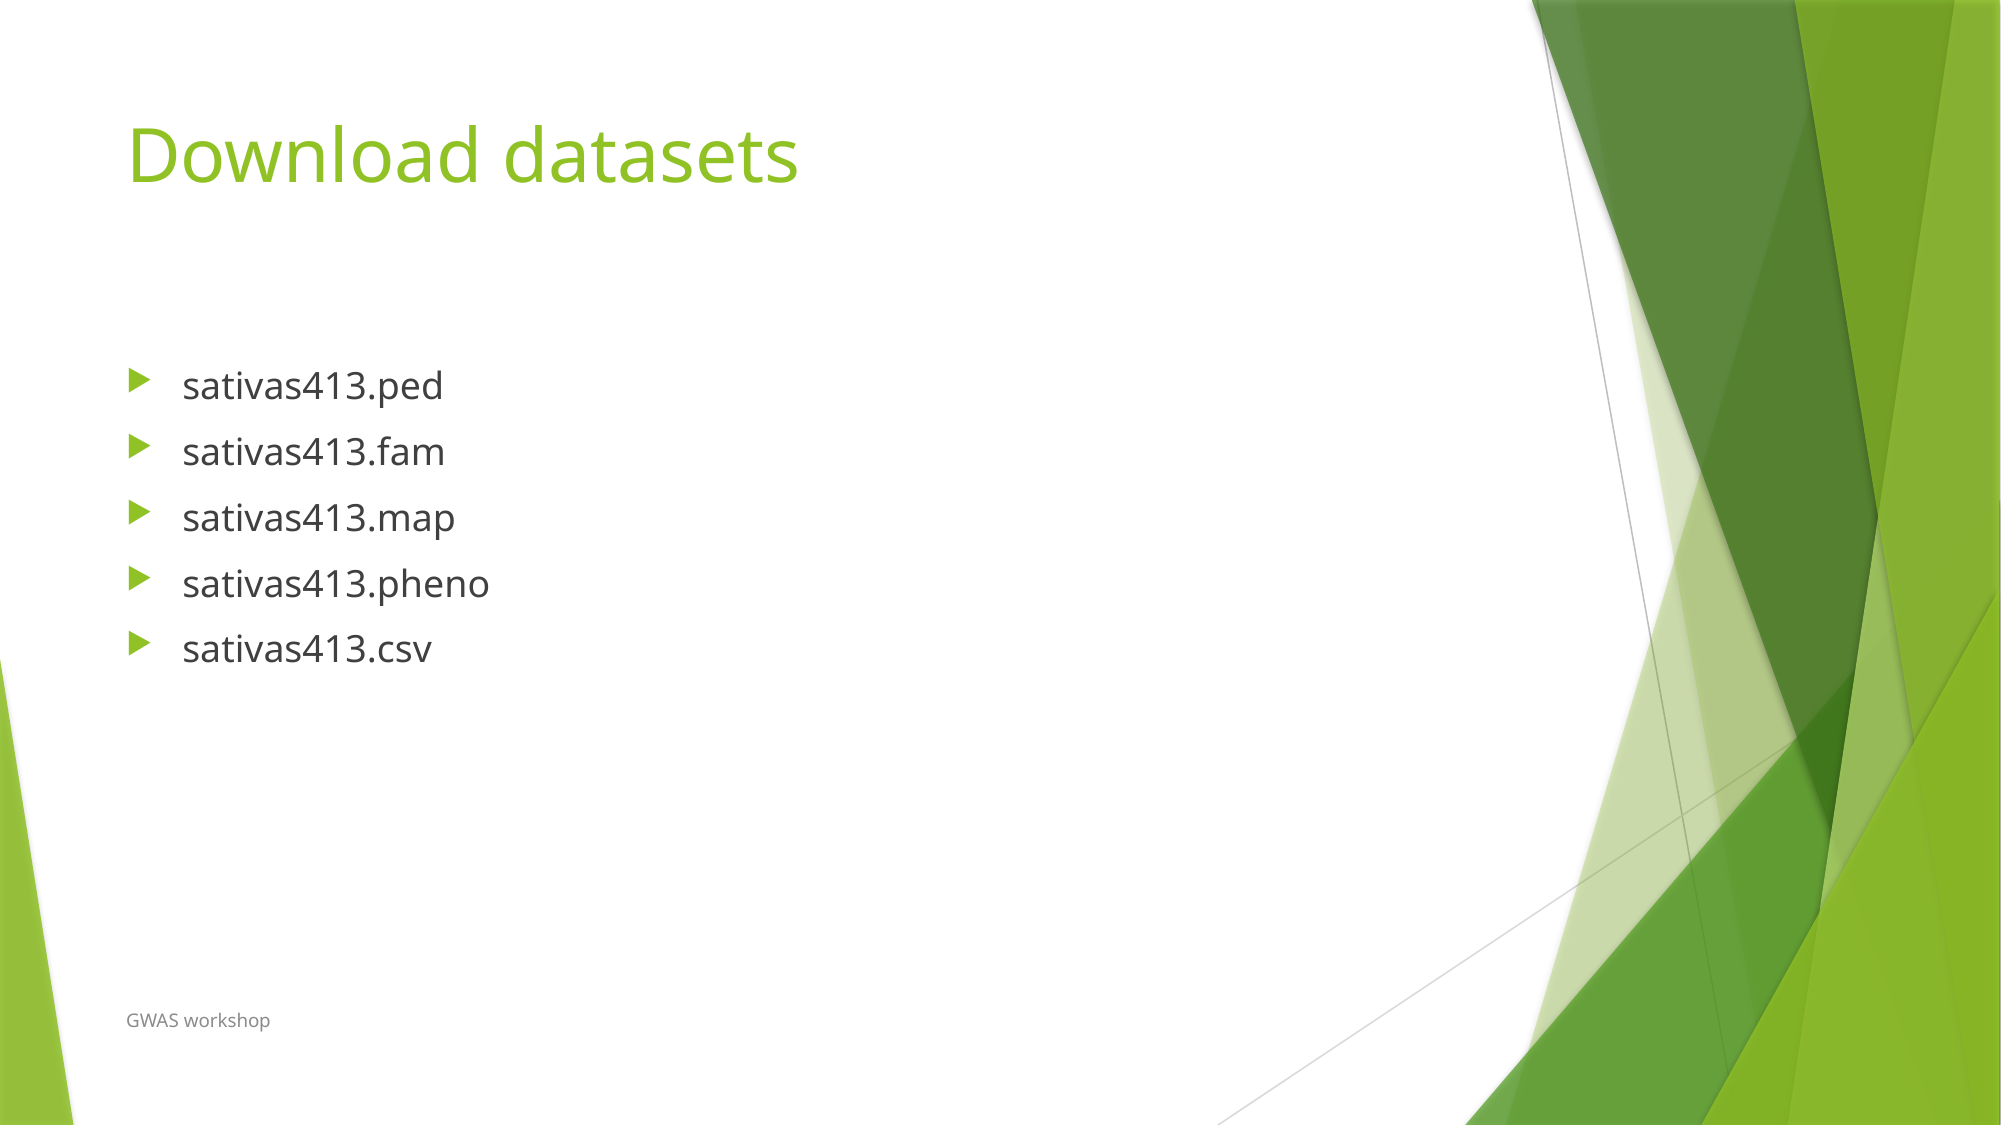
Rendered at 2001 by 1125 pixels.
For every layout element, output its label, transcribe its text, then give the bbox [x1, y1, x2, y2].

footer GWAS workshop [111, 991, 1145, 1051]
list sativas413.ped sativas413.fam sativas413.map sativas413.pheno sativas413.csv [111, 354, 1522, 992]
title Download datasets [111, 99, 1522, 317]
